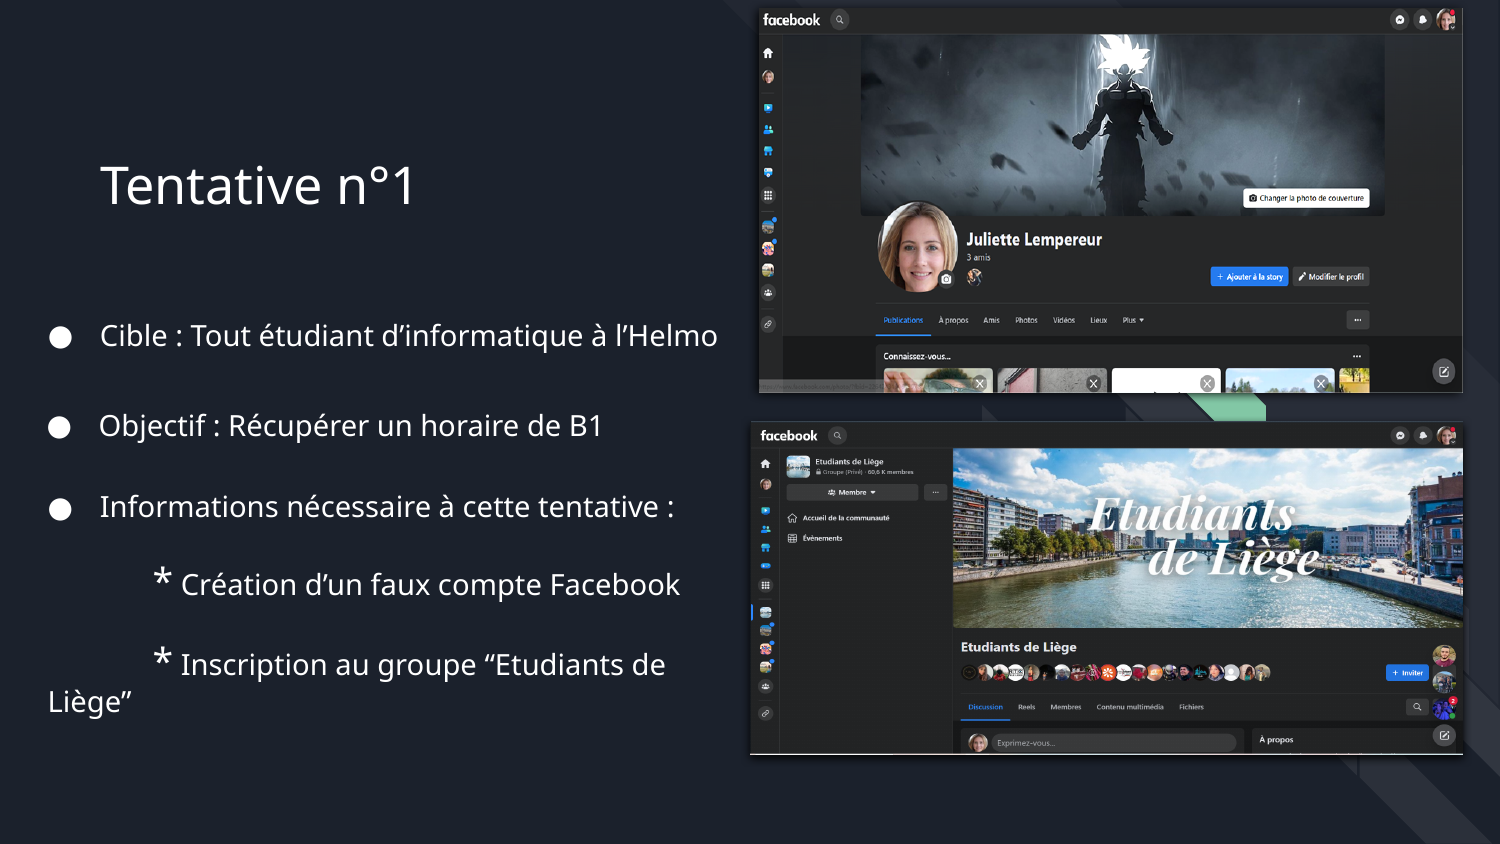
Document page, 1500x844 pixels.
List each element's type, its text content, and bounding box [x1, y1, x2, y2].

text_box Informations nécessaire à cette tentative : * Création d’un faux compte Facebook * Inscription au groupe “Etudiants de Liège” [9, 473, 742, 734]
text_box Cible : Tout étudiant d’informatique à l’Helmo [9, 302, 749, 368]
picture [749, 421, 1463, 755]
text_box Objectif : Récupérer un horaire de B1 [8, 392, 760, 458]
picture [759, 7, 1463, 393]
title Tentative n°1 [85, 89, 749, 278]
